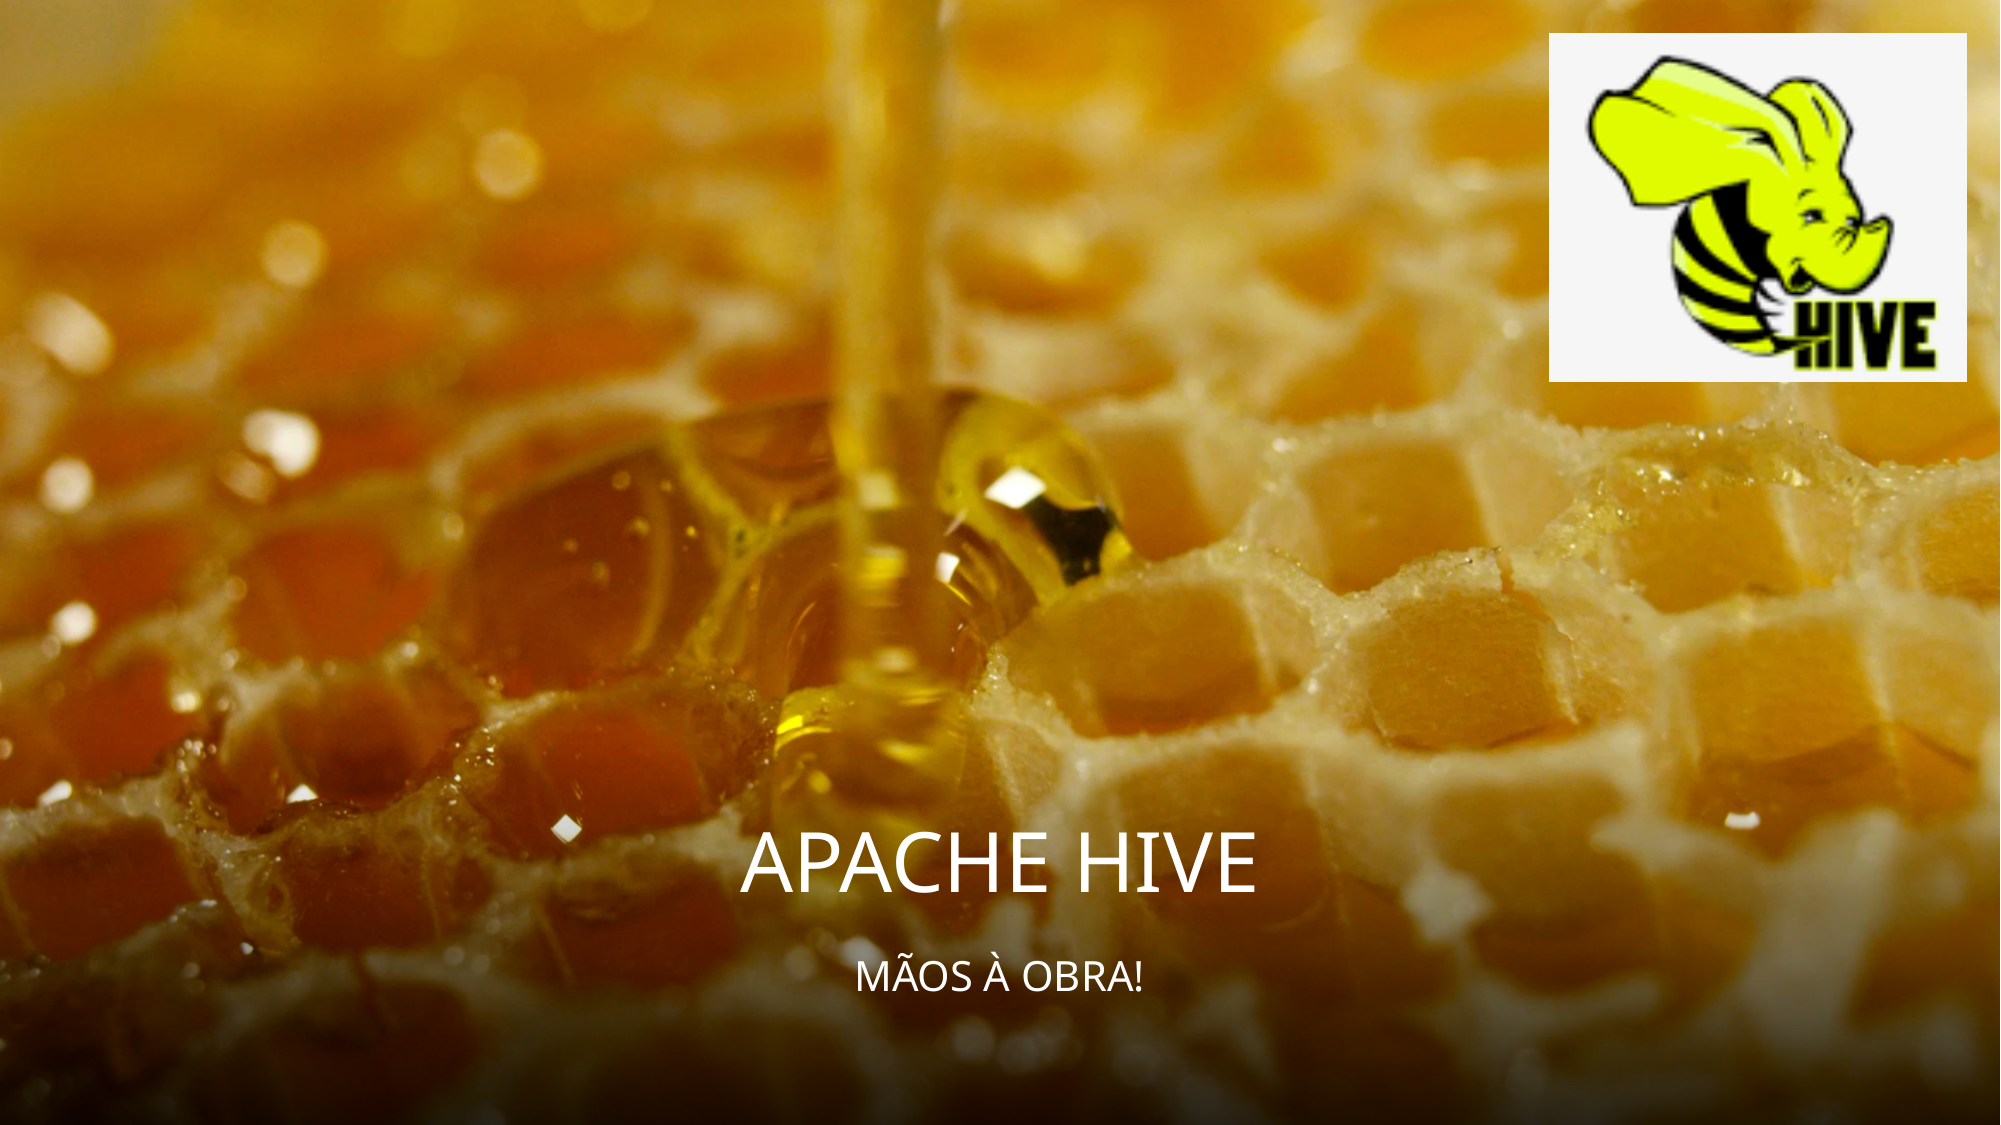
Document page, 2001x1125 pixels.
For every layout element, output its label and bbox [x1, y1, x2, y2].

text_box [0, 0, 2000, 1125]
picture [1548, 32, 1967, 383]
